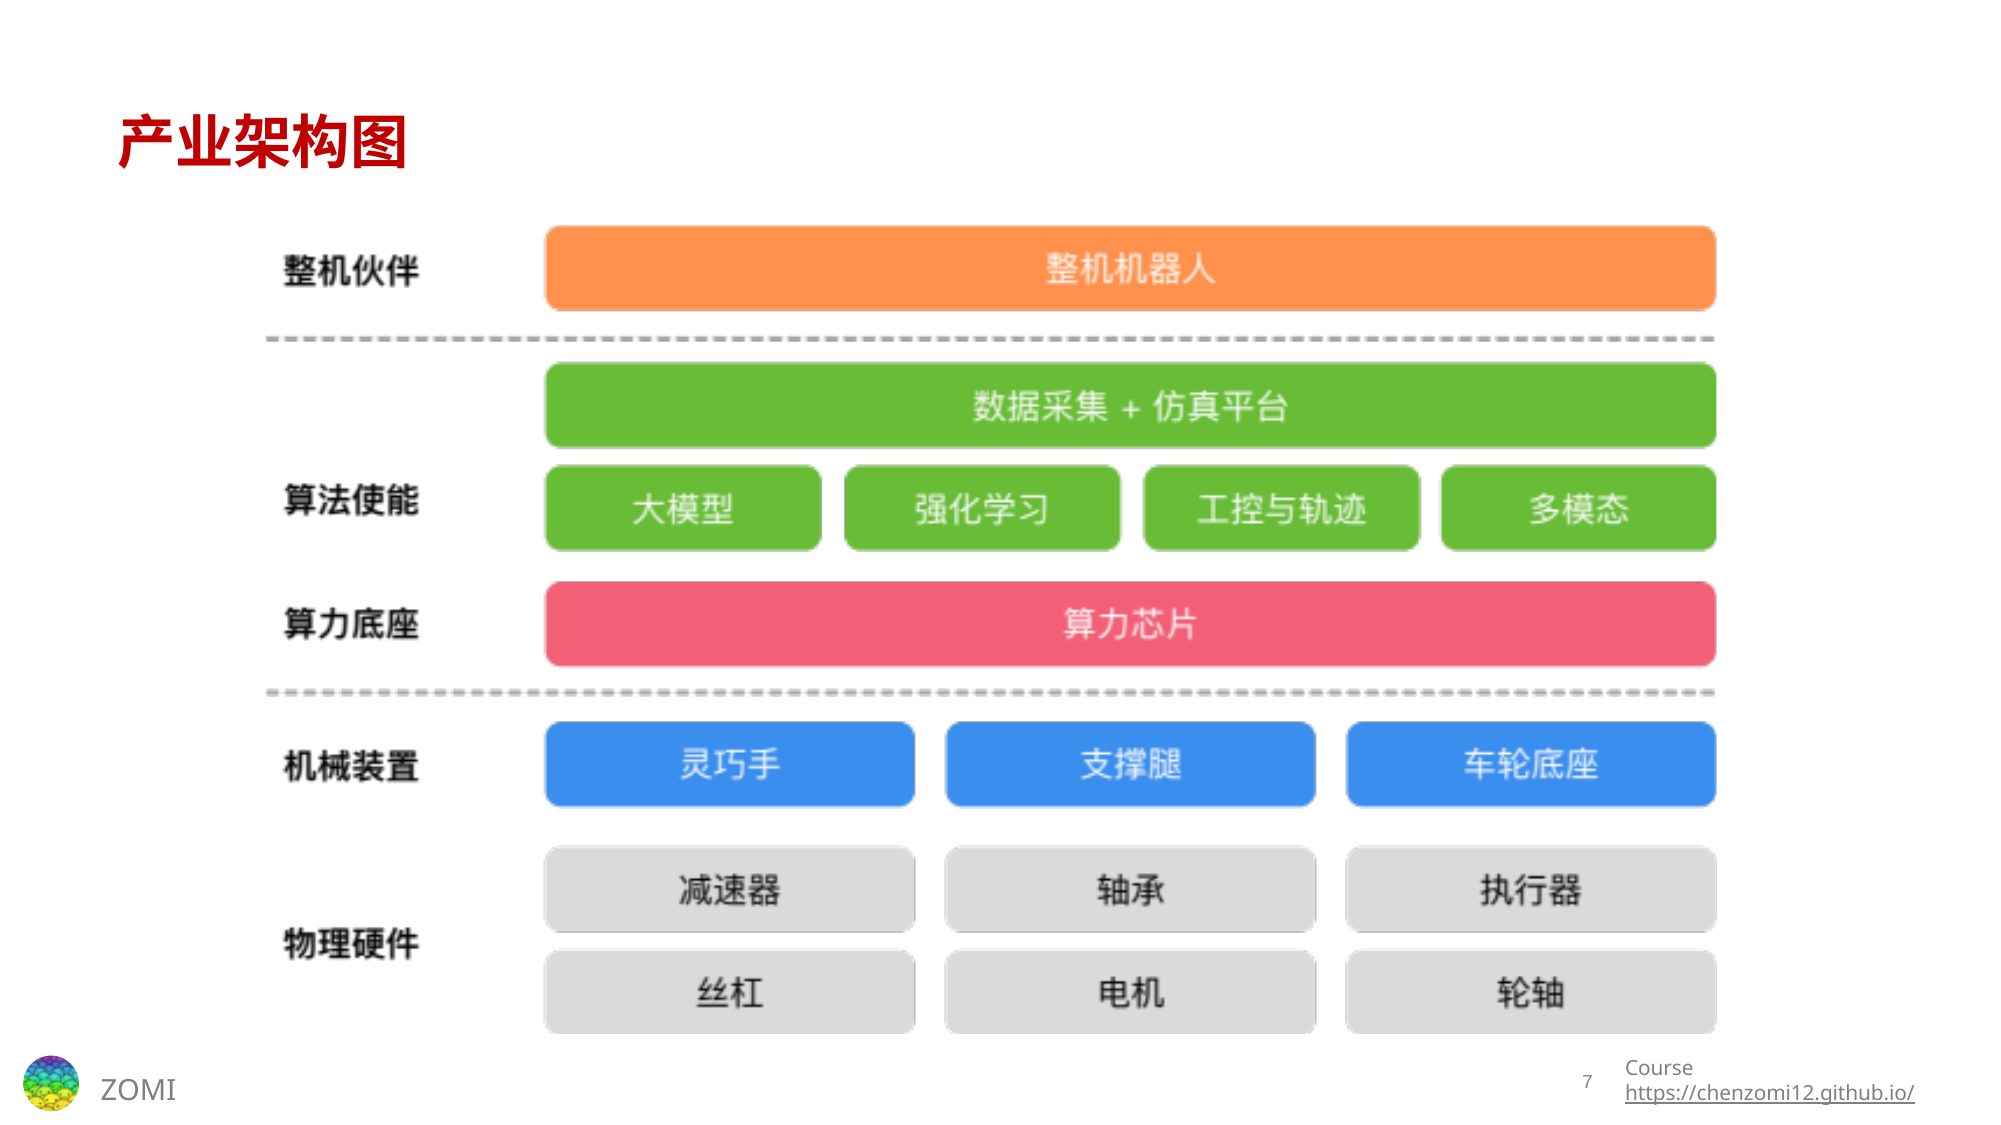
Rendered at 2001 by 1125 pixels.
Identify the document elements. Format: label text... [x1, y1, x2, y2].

picture [265, 225, 1717, 1034]
picture [24, 1056, 78, 1111]
title 产业架构图 [102, 91, 1901, 189]
